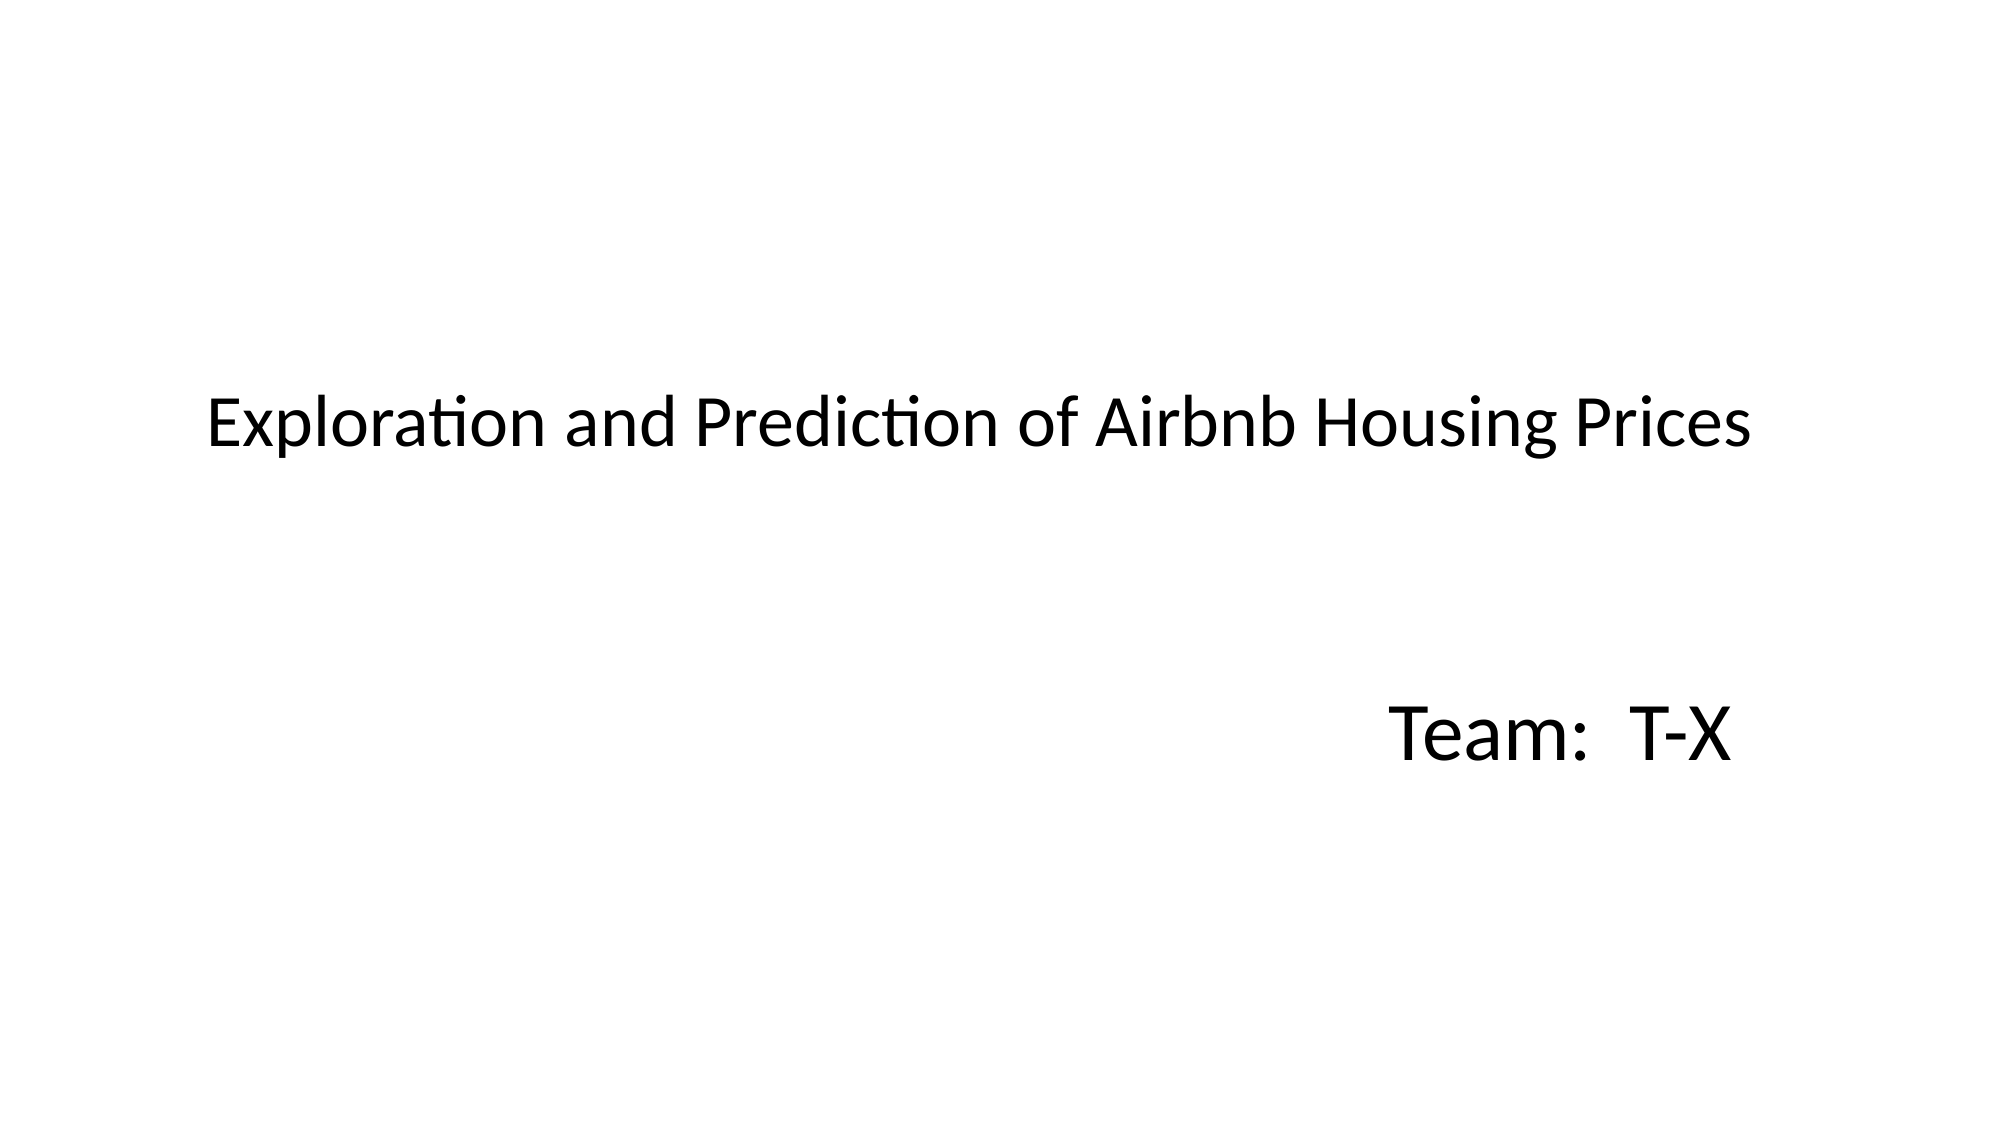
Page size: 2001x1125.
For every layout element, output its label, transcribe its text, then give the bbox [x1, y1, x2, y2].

text_box Team: T-X [1373, 669, 1822, 785]
text_box Exploration and Prediction of Airbnb Housing Prices [0, 147, 1961, 470]
